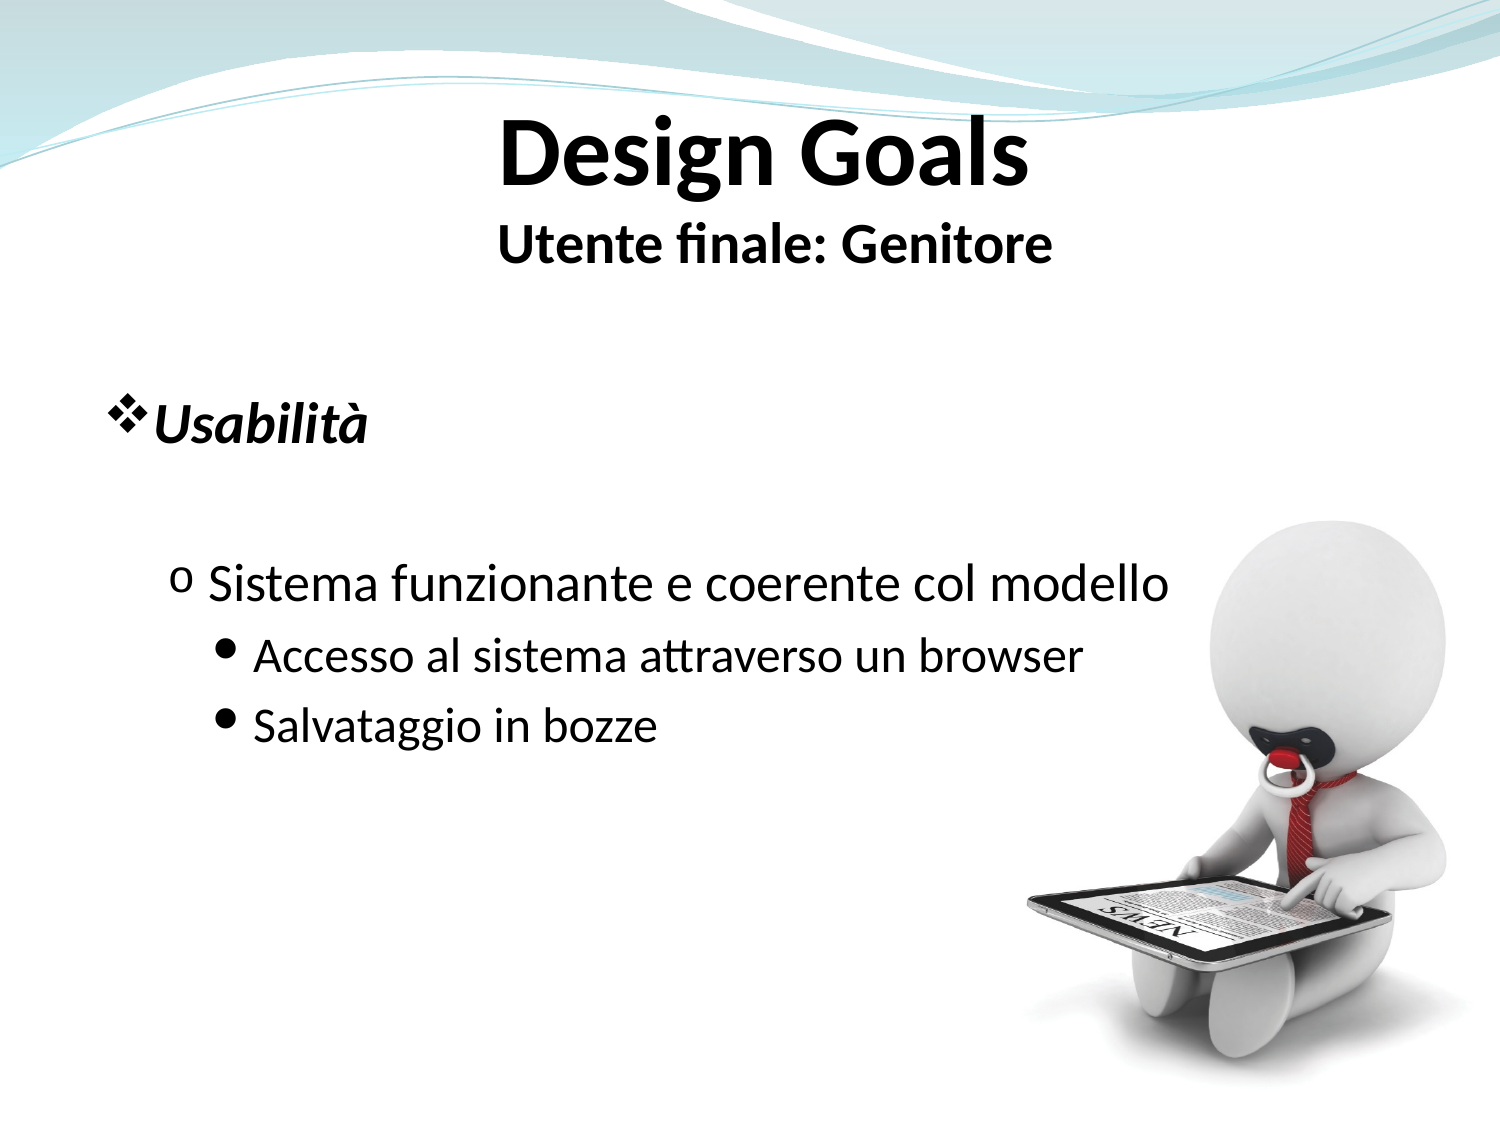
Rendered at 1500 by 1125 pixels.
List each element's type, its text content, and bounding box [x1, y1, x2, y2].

text_box Design Goals Utente finale: Genitore [482, 78, 1069, 328]
text_box Usabilità Sistema funzionante e coerente col modello Accesso al sistema attraverso un browser Salvataggio in bozze [88, 385, 1388, 953]
picture [997, 486, 1500, 1125]
text_box Progettazione framework Usare DB senza accorgersene [990, 488, 997, 953]
